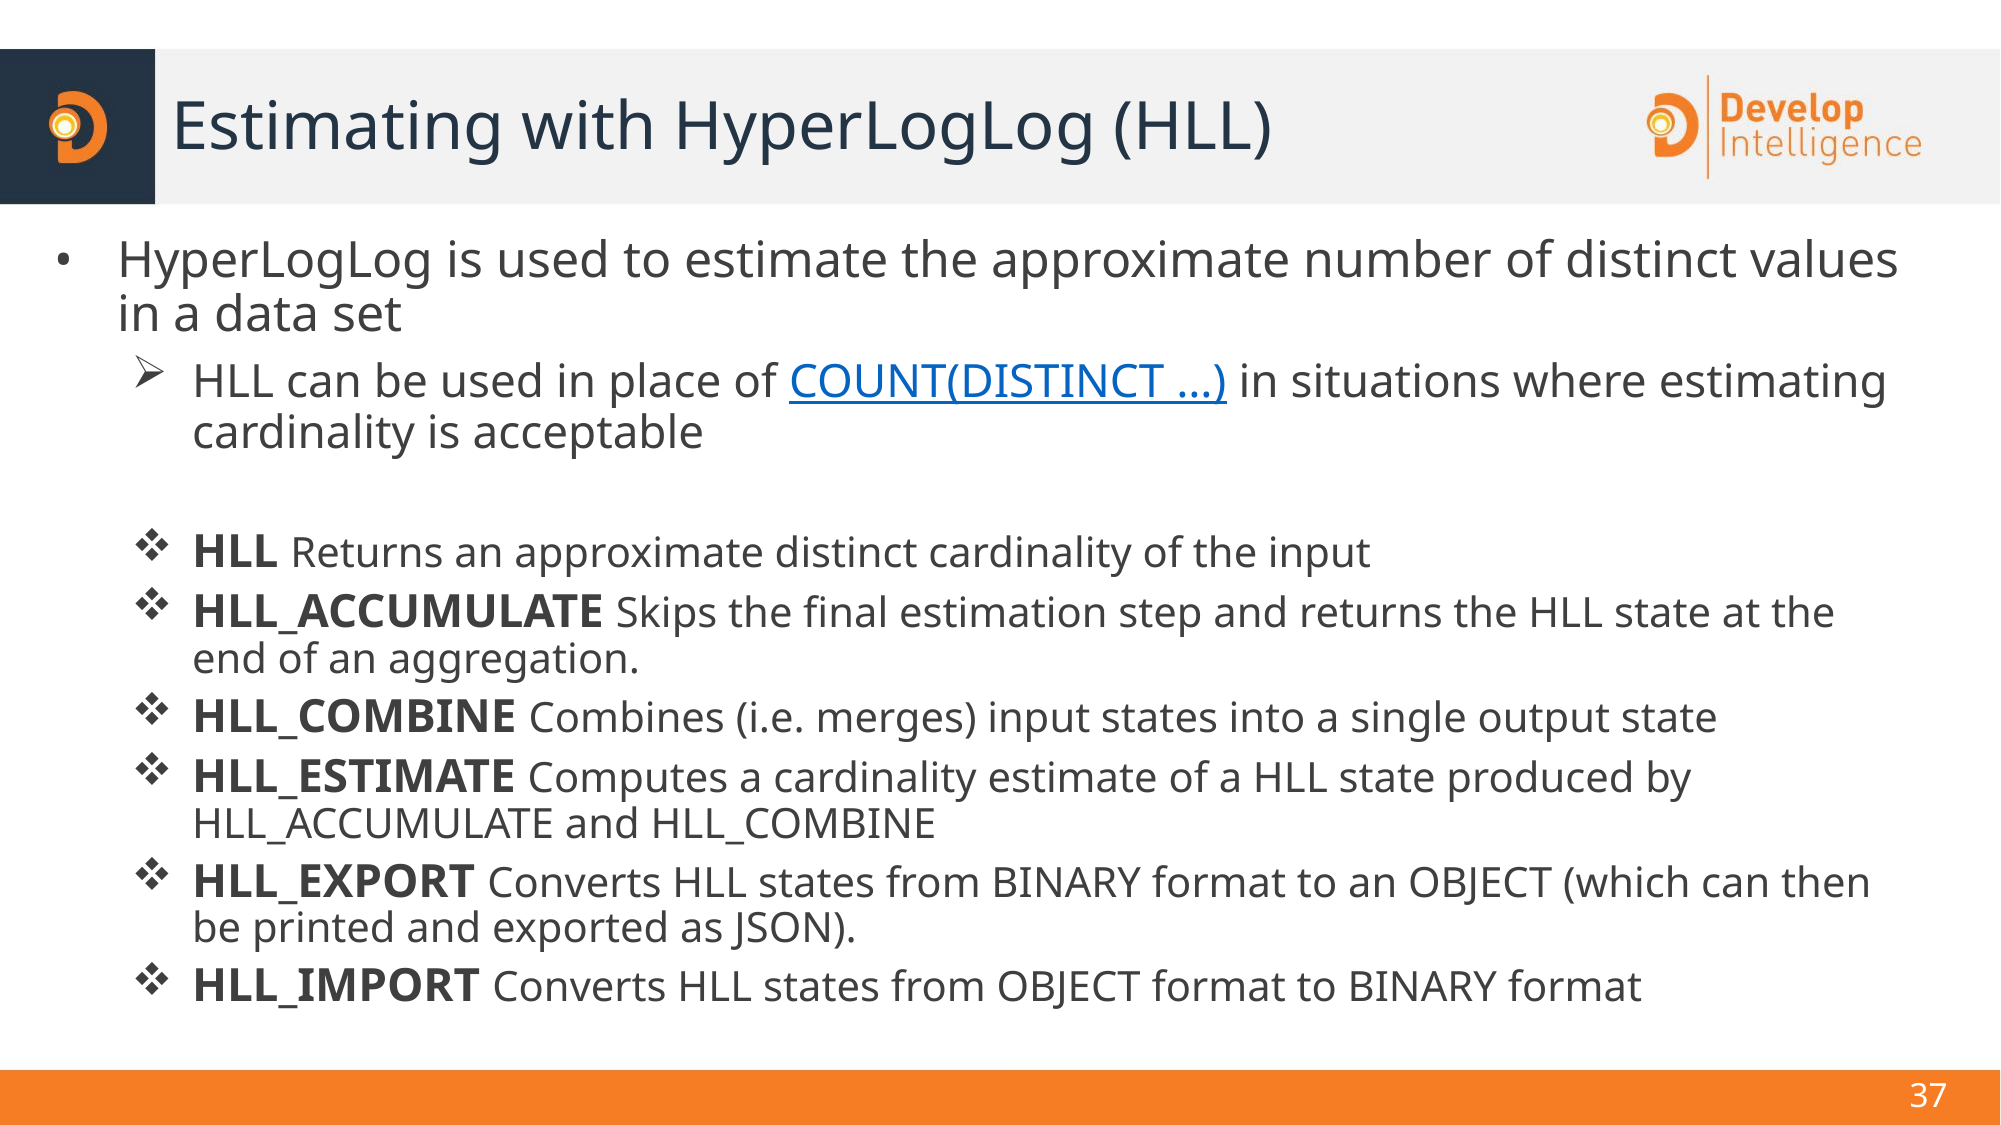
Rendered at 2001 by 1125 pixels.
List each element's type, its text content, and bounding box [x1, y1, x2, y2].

picture [0, 0, 2001, 1125]
title Estimating with HyperLogLog (HLL) [156, 53, 1999, 203]
list HyperLogLog is used to estimate the approximate number of distinct values in a data set HLL can be used in place of COUNT(DISTINCT …) in situations where estimating cardinality is acceptable HLL Returns an approximate distinct cardinality of the input HLL_ACCUMULATE Skips the final estimation step and returns the HLL state at the end of an aggregation. HLL_COMBINE Combines (i.e. merges) input states into a single output state HLL_ESTIMATE Computes a cardinality estimate of a HLL state produced by HLL_ACCUMULATE and HLL_COMBINE HLL_EXPORT Converts HLL states from BINARY format to an OBJECT (which can then be printed and exported as JSON). HLL_IMPORT Converts HLL states from OBJECT format to BINARY format [27, 226, 1929, 994]
slide_number 37 [1860, 1072, 1998, 1122]
